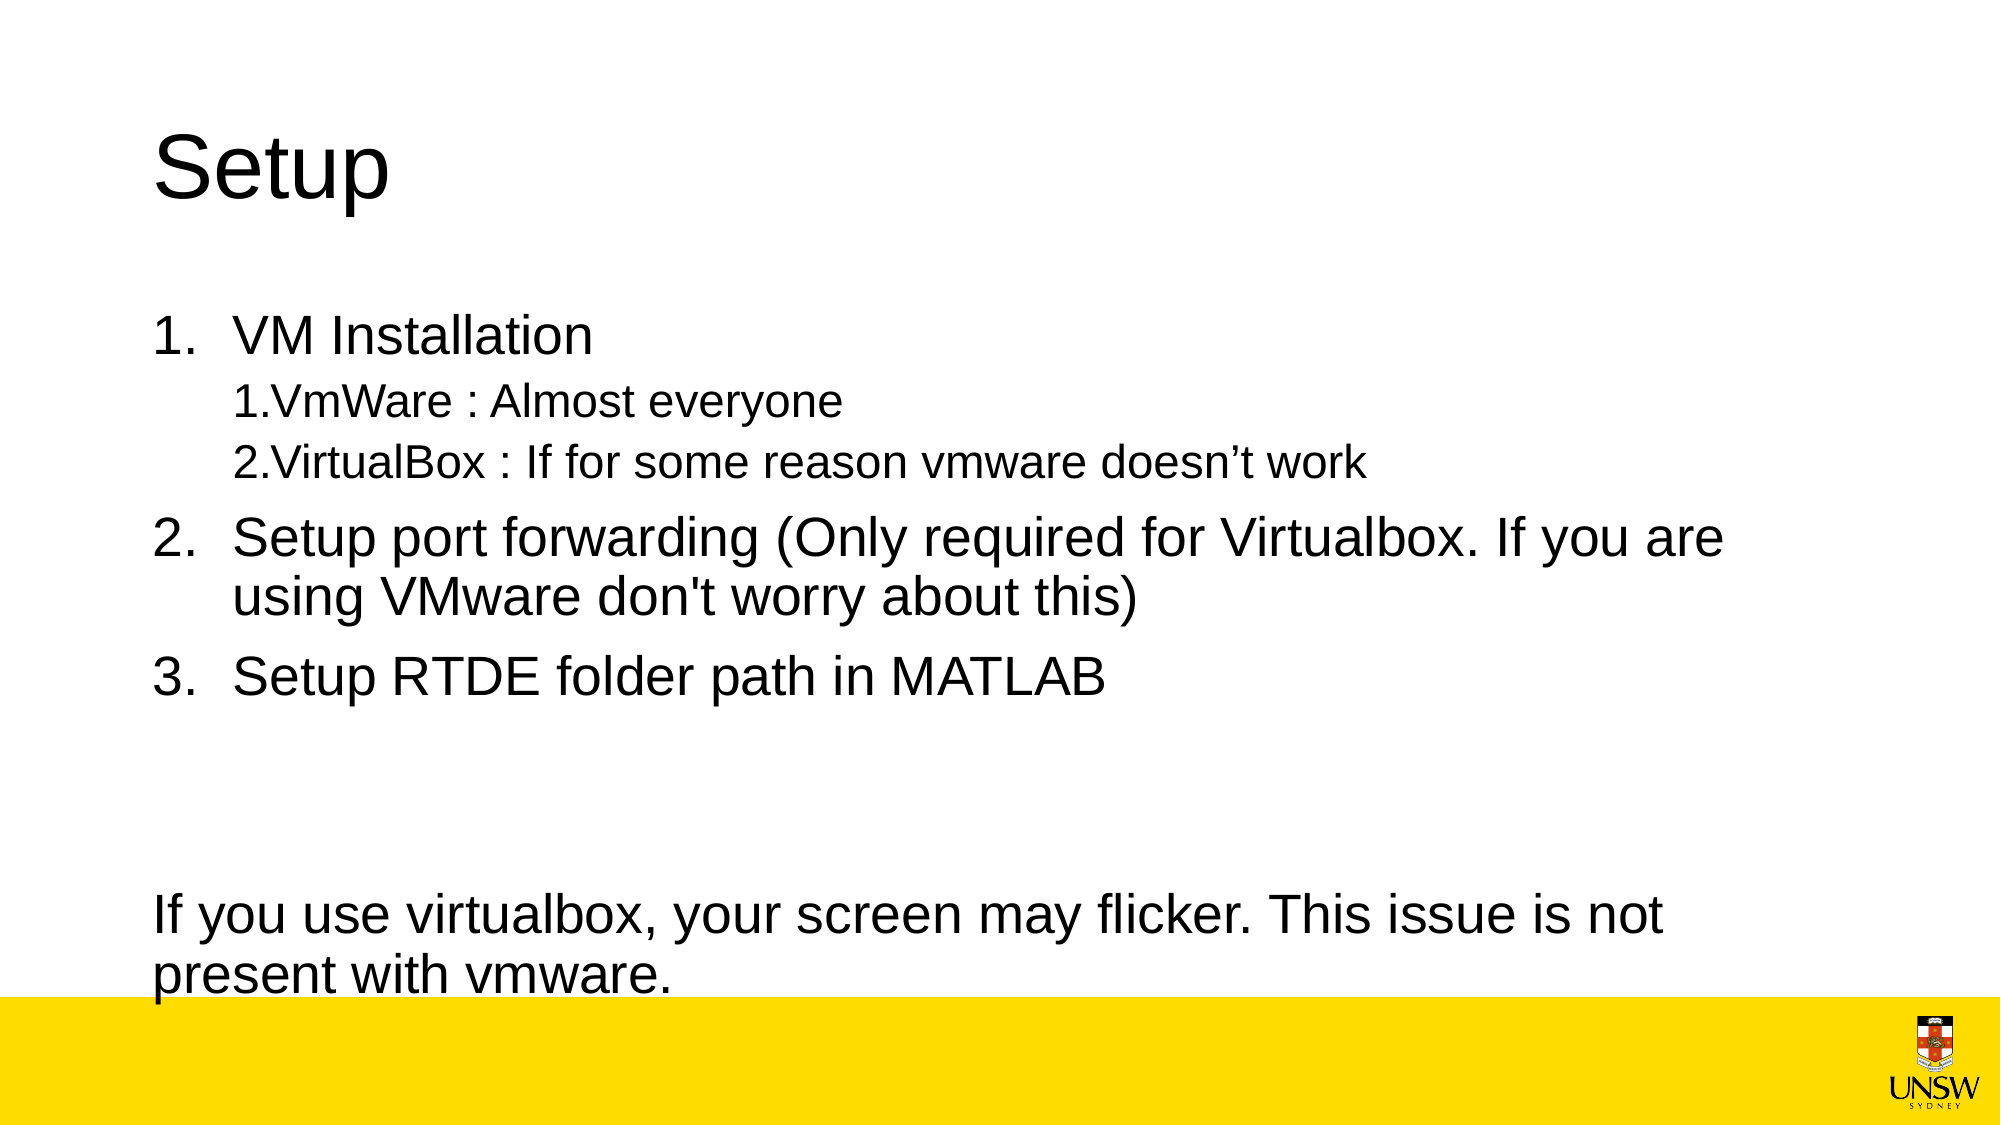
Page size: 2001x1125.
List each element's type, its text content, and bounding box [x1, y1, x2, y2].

picture [1890, 1016, 1980, 1109]
list VM Installation VmWare : Almost everyone VirtualBox : If for some reason vmware doesn’t work Setup port forwarding (Only required for Virtualbox. If you are using VMware don't worry about this) Setup RTDE folder path in MATLAB If you use virtualbox, your screen may flicker. This issue is not present with vmware. [137, 299, 1863, 1014]
title Setup [137, 59, 1863, 278]
